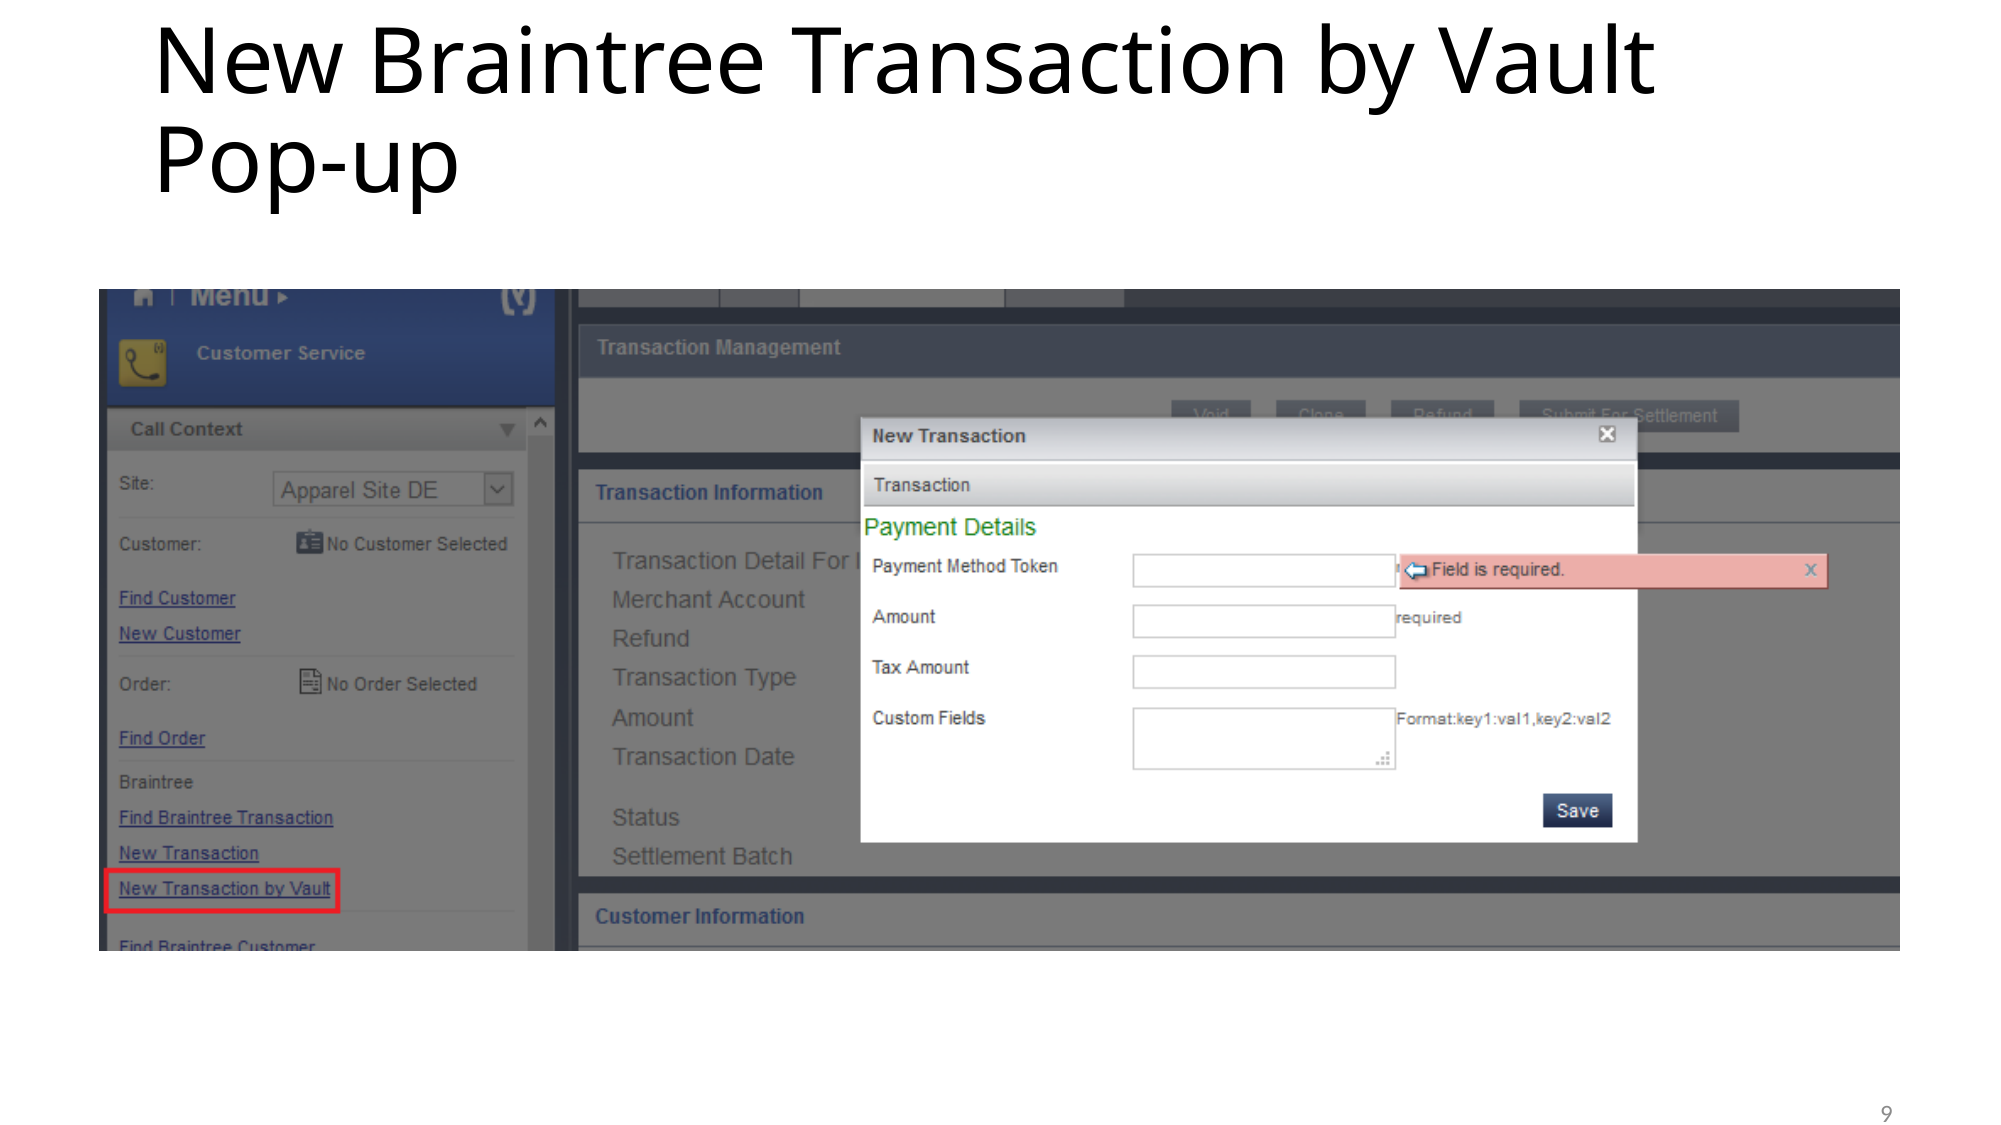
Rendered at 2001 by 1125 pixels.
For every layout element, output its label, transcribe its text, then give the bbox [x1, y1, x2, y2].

slide_number 90 [1864, 1103, 1899, 1122]
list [99, 289, 1900, 951]
title New Braintree Transaction by Vault Pop-up [137, 59, 1863, 278]
